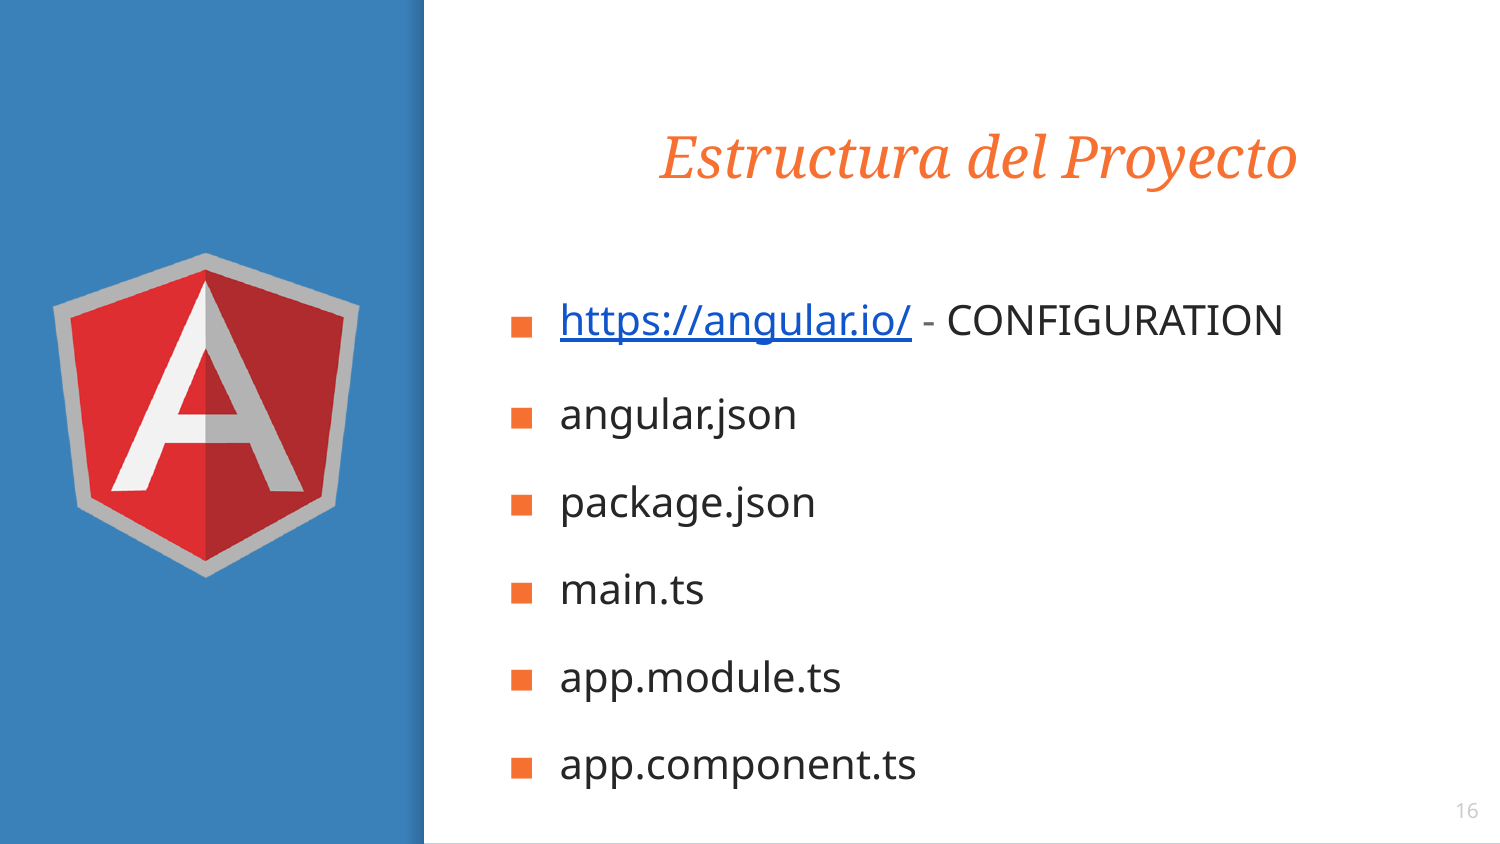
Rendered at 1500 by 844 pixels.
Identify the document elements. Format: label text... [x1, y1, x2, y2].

slide_number 16 [1403, 779, 1494, 844]
picture [6, 239, 407, 591]
list https://angular.io/ - CONFIGURATION angular.json package.json main.ts app.module.ts app.component.ts [469, 249, 1481, 748]
list Estructura del Proyecto [479, 94, 1481, 293]
